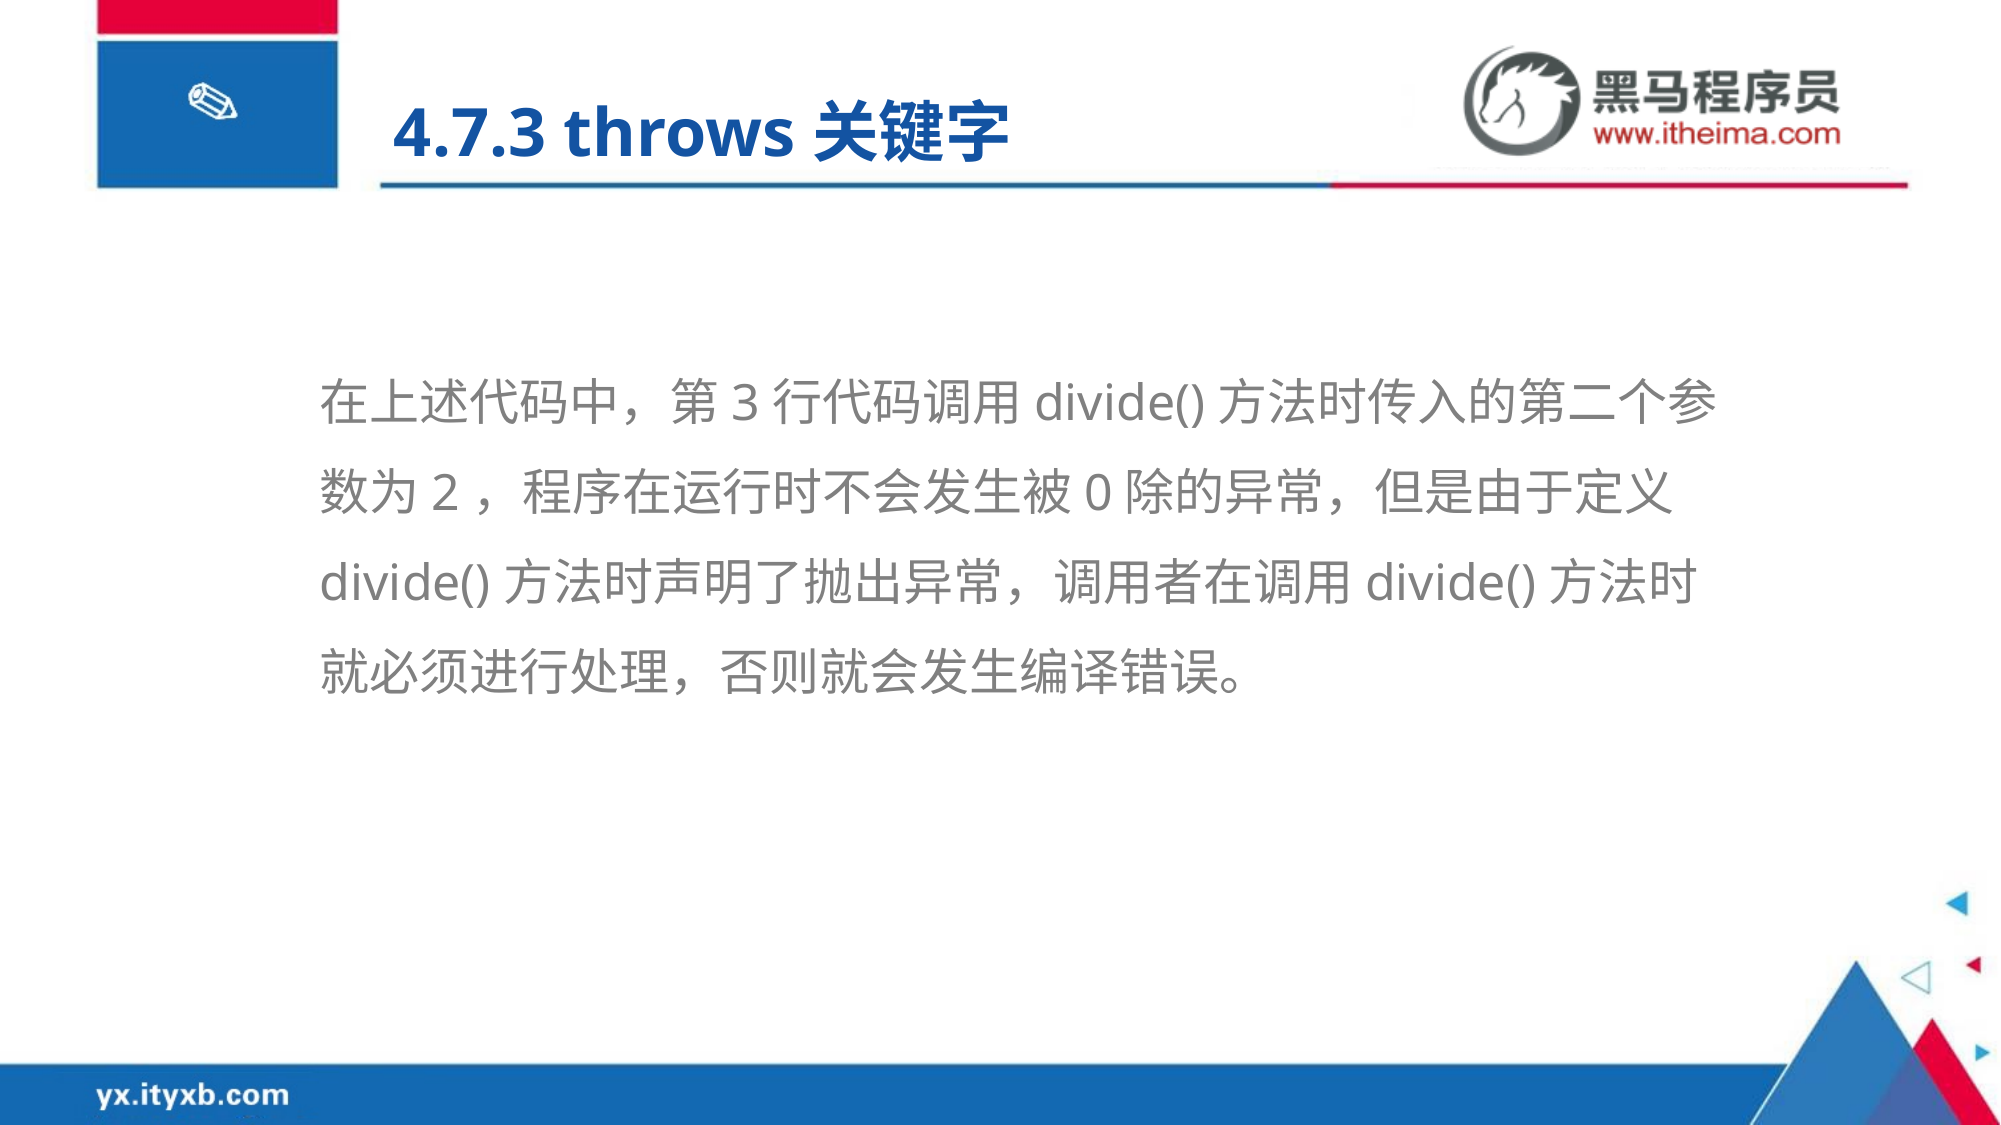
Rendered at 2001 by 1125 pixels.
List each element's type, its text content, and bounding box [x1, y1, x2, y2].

text_box 4.7.3 throws关键字 [379, 82, 1594, 177]
picture [0, 0, 2001, 1125]
text_box 在上述代码中，第3行代码调用divide()方法时传入的第二个参数为2，程序在运行时不会发生被0除的异常，但是由于定义divide()方法时声明了抛出异常，调用者在调用divide()方法时就必须进行处理，否则就会发生编译错误。 [305, 333, 1752, 749]
